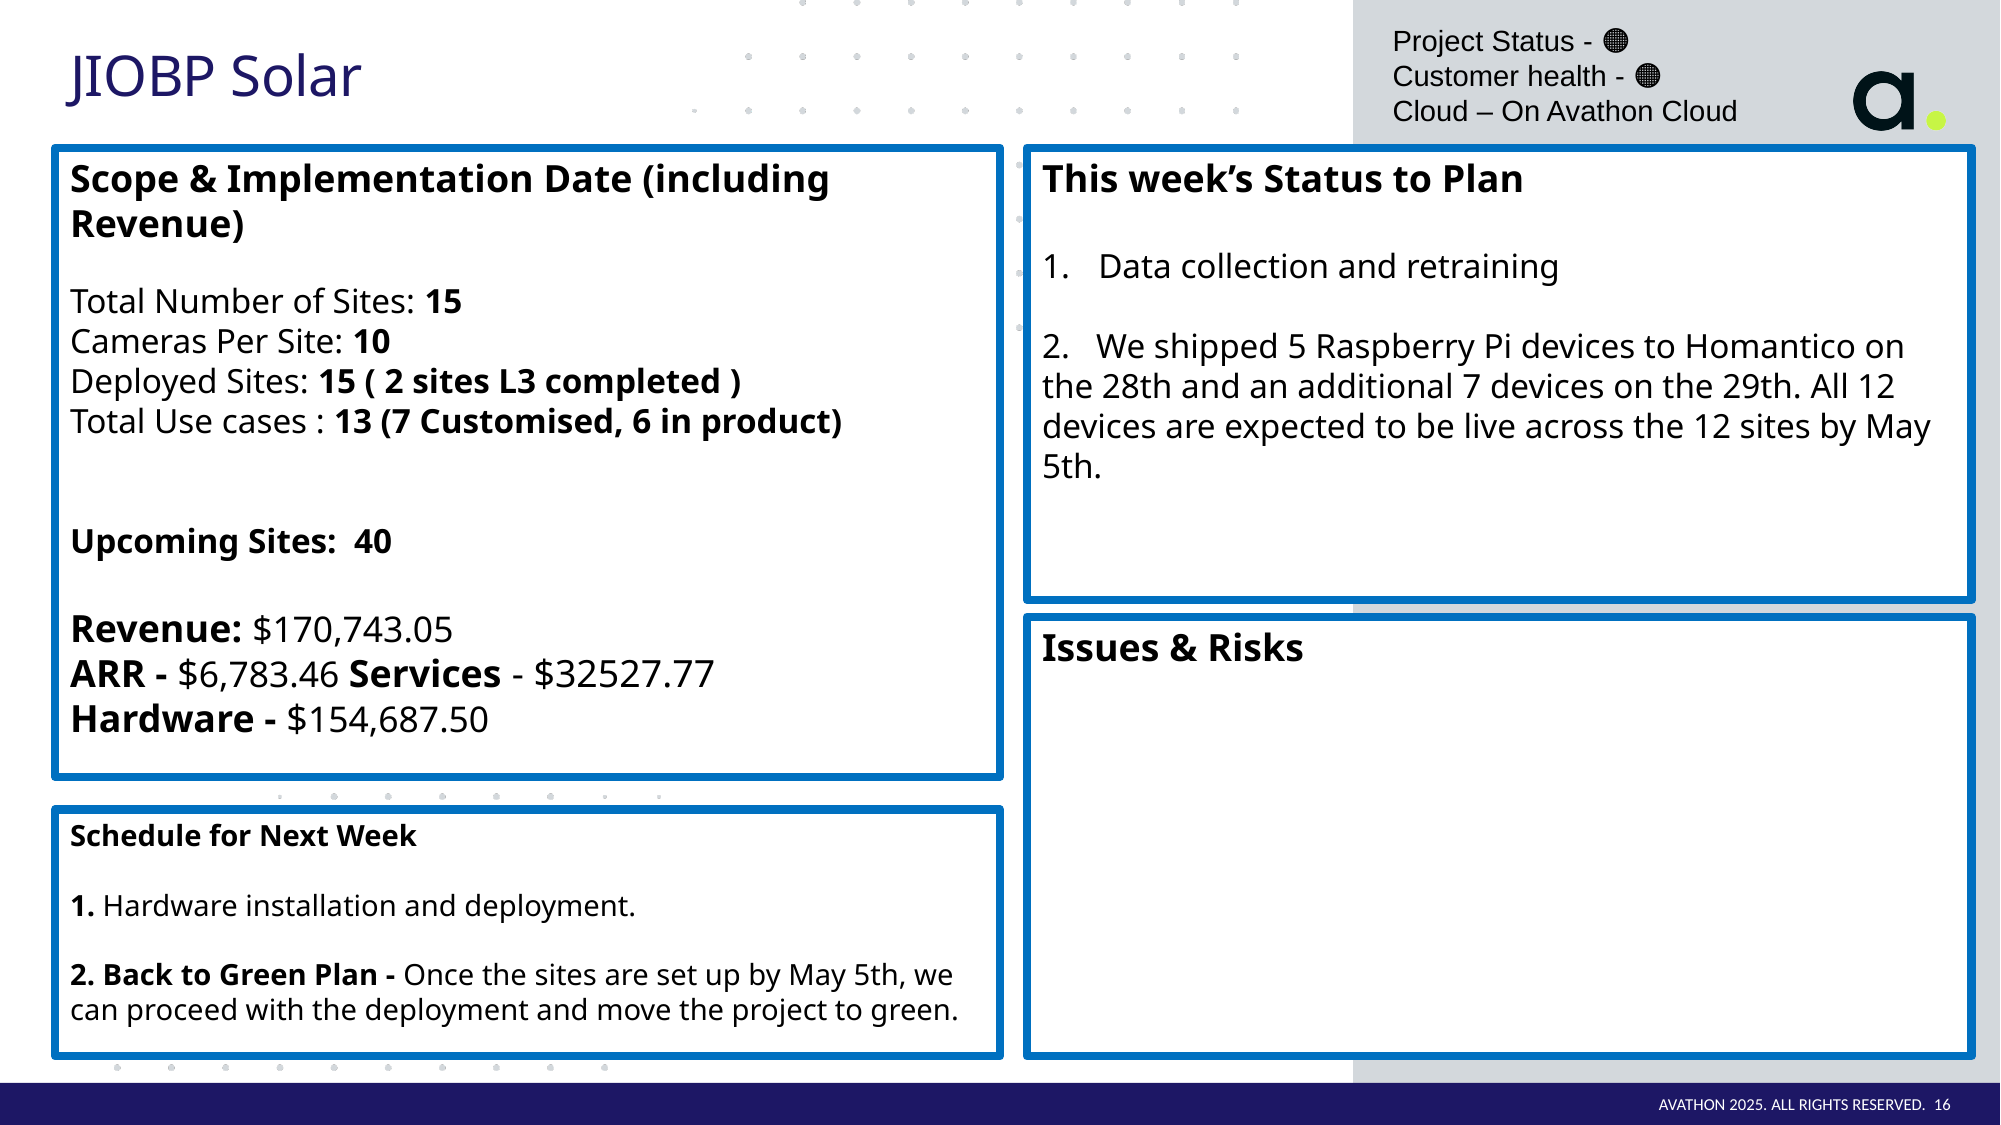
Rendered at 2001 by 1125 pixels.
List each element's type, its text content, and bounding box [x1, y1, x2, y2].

picture [114, 131, 1239, 1082]
title JIOBP Solar [55, 25, 1377, 131]
text_box This week’s Status to Plan Data collection and retraining 2. We shipped 5 Raspberry Pi devices to Homantico on the 28th and an additional 7 devices on the 29th. All 12 devices are expected to be live across the 12 sites by May 5th. [1025, 146, 1974, 602]
picture [1853, 71, 1946, 131]
text_box Issues & Risks [1025, 615, 1974, 1058]
text_box Scope & Implementation Date (including Revenue) Total Number of Sites: 15 Cameras Per Site: 10 Deployed Sites: 15 ( 2 sites L3 completed ) Total Use cases : 13 (7 Customised, 6 in product) Upcoming Sites: 40 Revenue: $170,743.05 ARR - $6,783.46 Services - $32527.77 Hardware - $154,687.50 [53, 146, 1002, 779]
picture [114, 0, 1239, 25]
text_box Project Status - 🟠 Customer health - 🟠 Cloud – On Avathon Cloud [1377, 14, 1828, 195]
text_box Schedule for Next Week 1. Hardware installation and deployment. 2. Back to Green Plan - Once the sites are set up by May 5th, we can proceed with the deployment and move the project to green. [53, 807, 1002, 1058]
